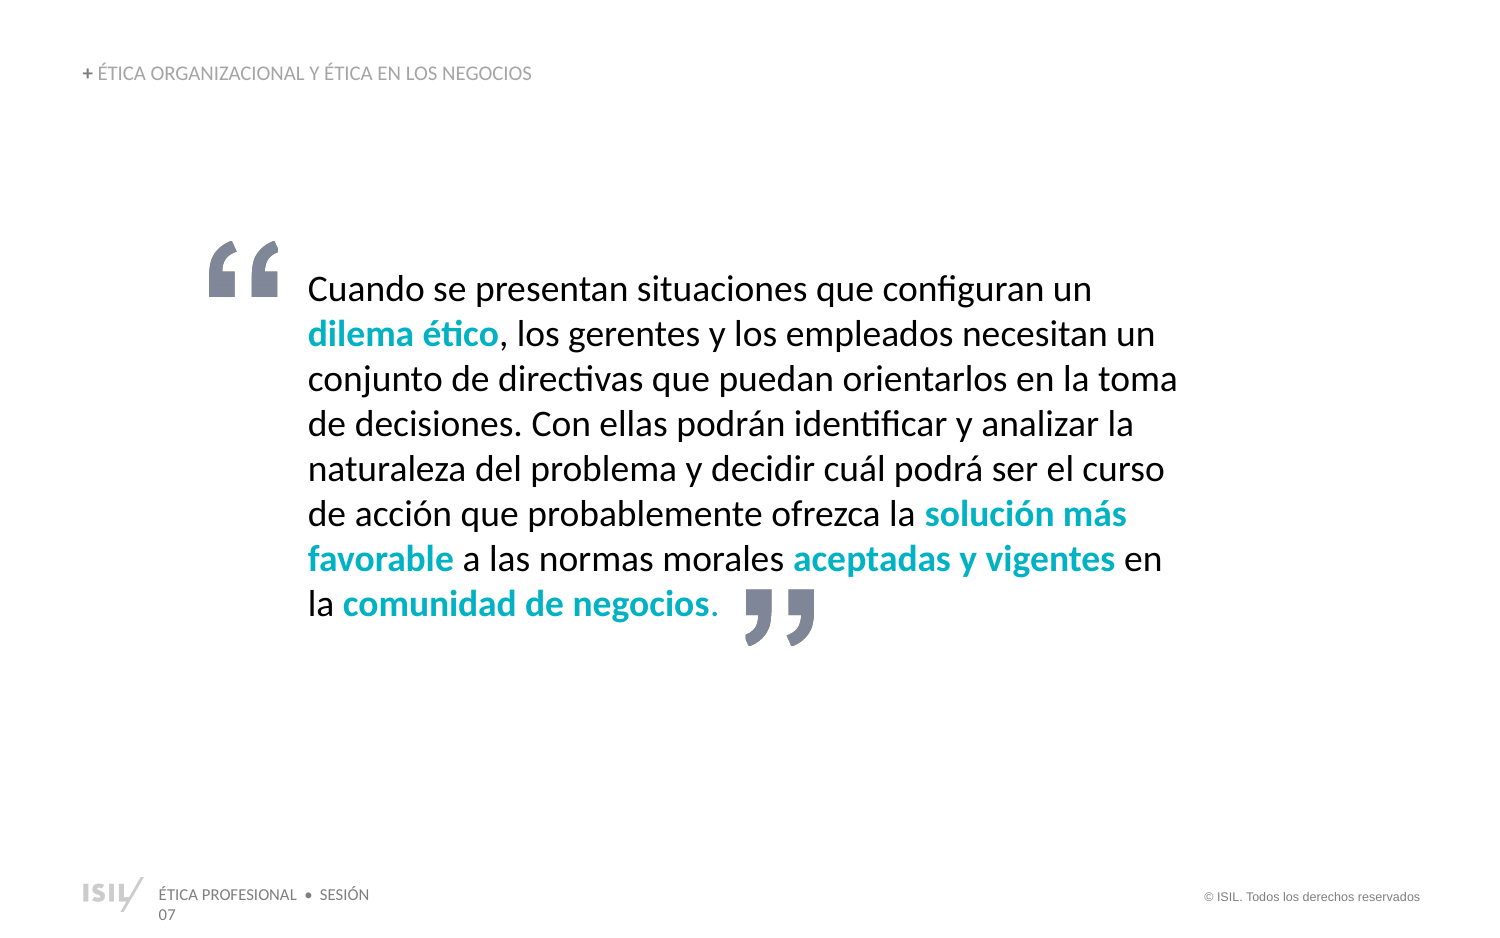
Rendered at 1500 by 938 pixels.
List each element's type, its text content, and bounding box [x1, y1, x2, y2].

picture [209, 241, 278, 298]
picture [745, 589, 814, 646]
text_box + ÉTICA ORGANIZACIONAL Y ÉTICA EN LOS NEGOCIOS [82, 62, 868, 85]
text_box Cuando se presentan situaciones que configuran un dilema ético, los gerentes y los empleados necesitan un conjunto de directivas que puedan orientarlos en la toma de decisiones. Con ellas podrán identificar y analizar la naturaleza del problema y decidir cuál podrá ser el curso de acción que probablemente ofrezca la solución más favorable a las normas morales aceptadas y vigentes en la comunidad de negocios. [305, 263, 1195, 734]
